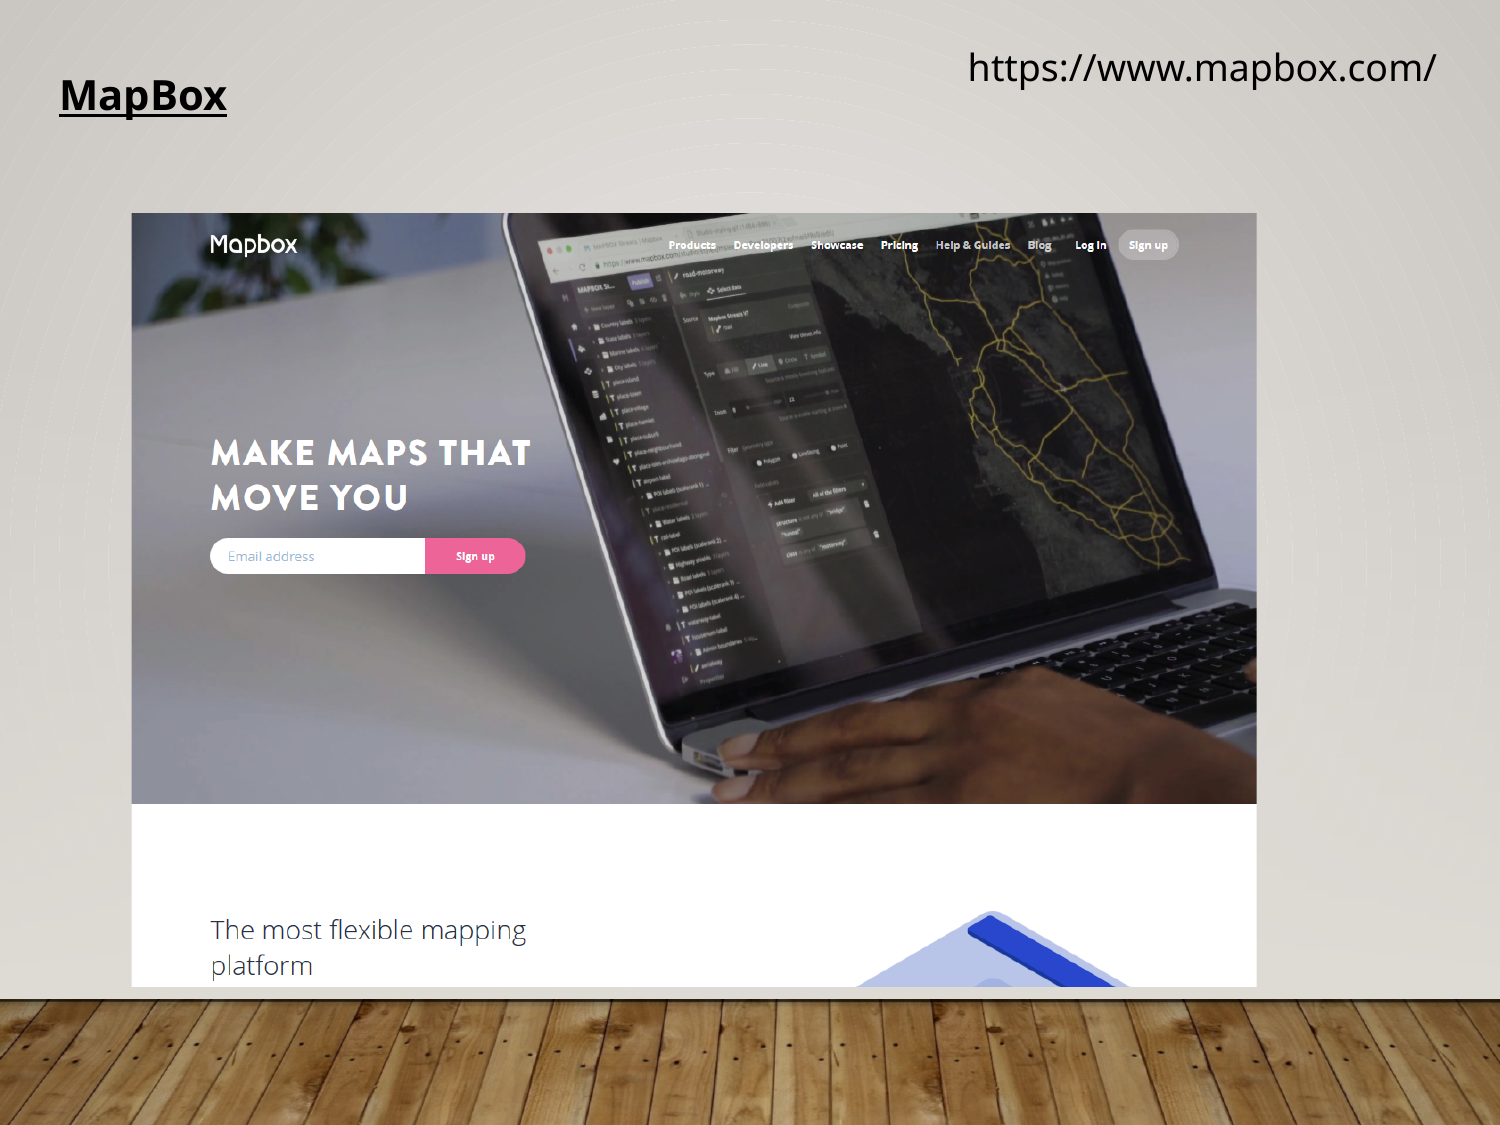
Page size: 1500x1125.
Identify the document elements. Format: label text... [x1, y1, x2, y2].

picture [0, 999, 1500, 1125]
text_box MapBox [44, 61, 243, 127]
text_box https://www.mapbox.com/ [952, 36, 1453, 97]
picture [131, 213, 1257, 988]
